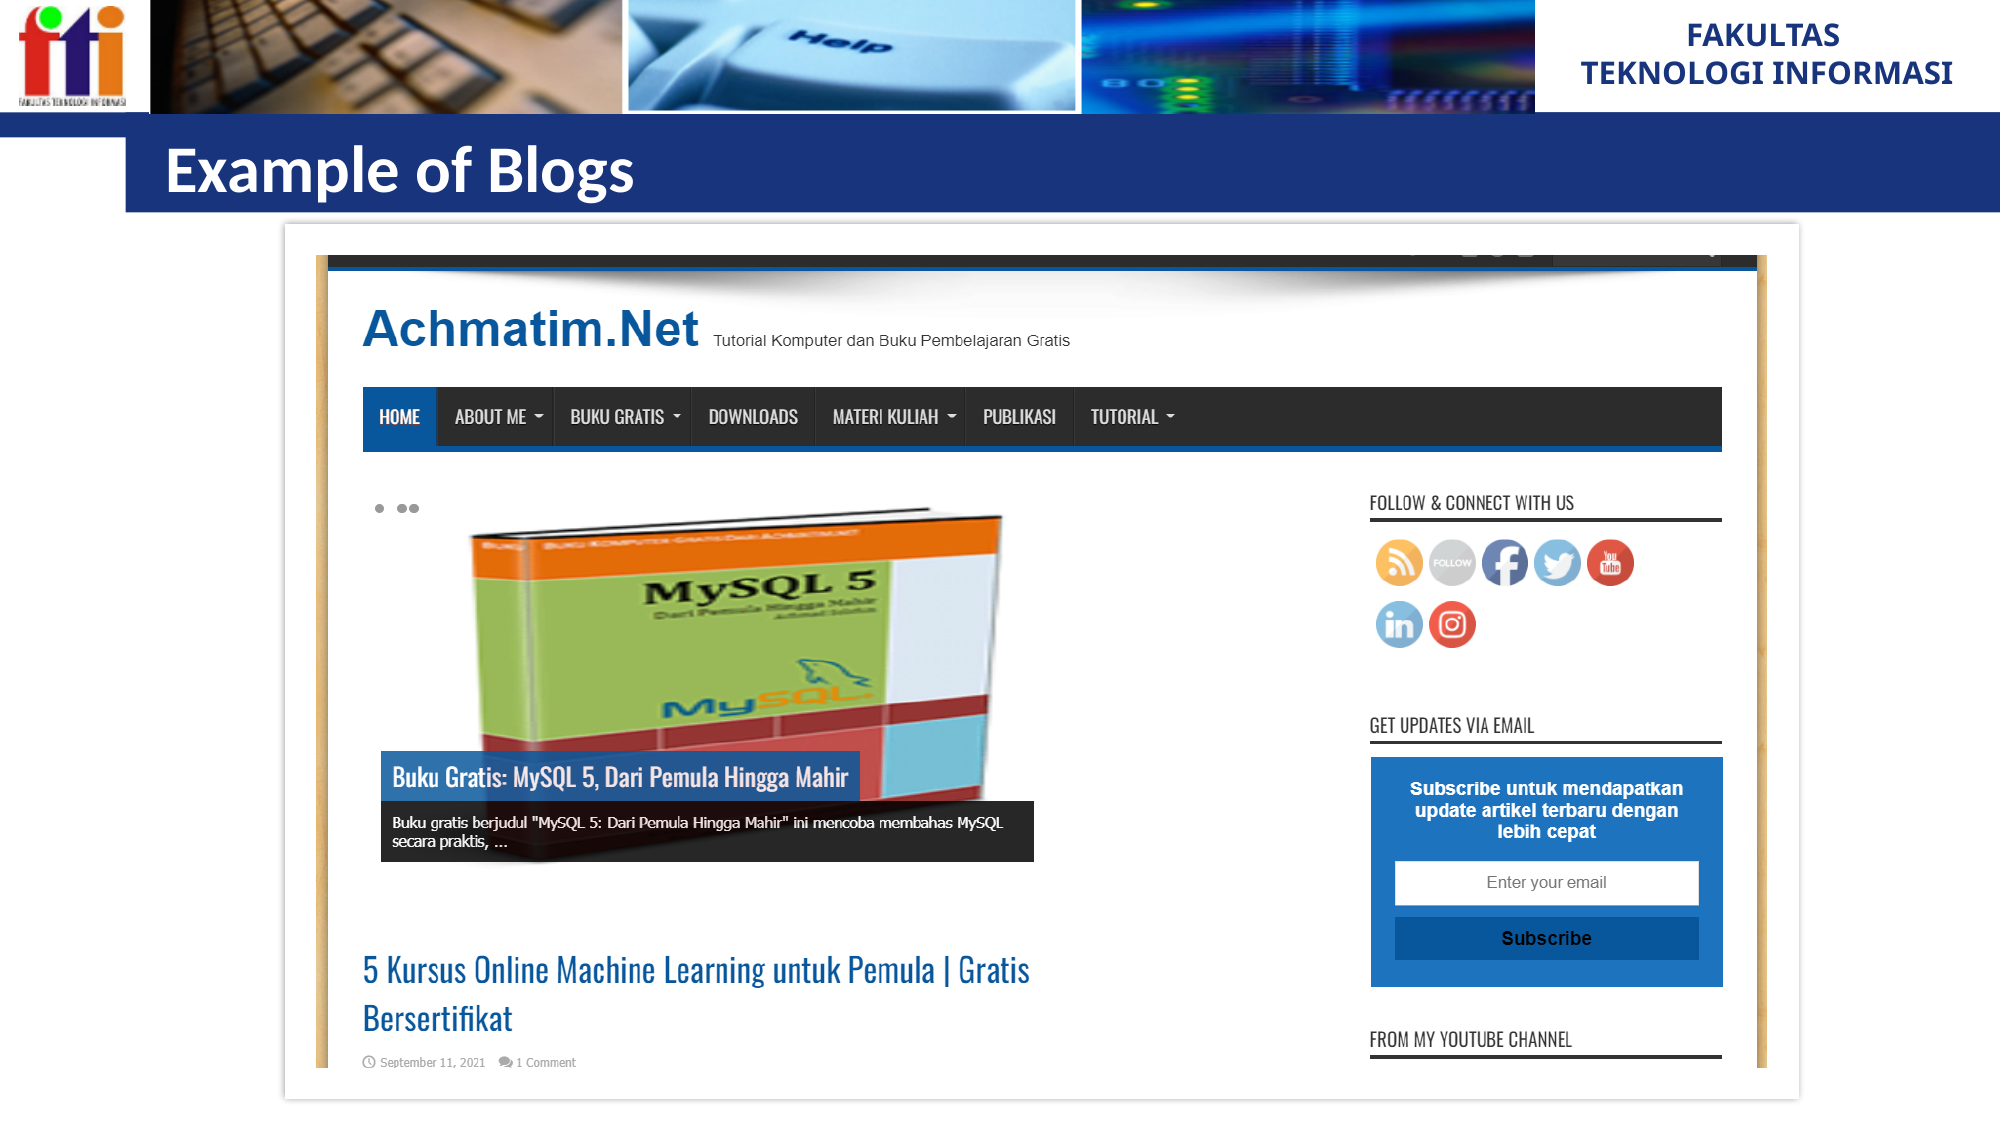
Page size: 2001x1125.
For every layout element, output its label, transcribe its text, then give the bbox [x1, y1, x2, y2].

picture [149, 0, 1535, 114]
title Example of Blogs [149, 119, 1934, 213]
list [315, 255, 1768, 1068]
picture [19, 6, 126, 106]
